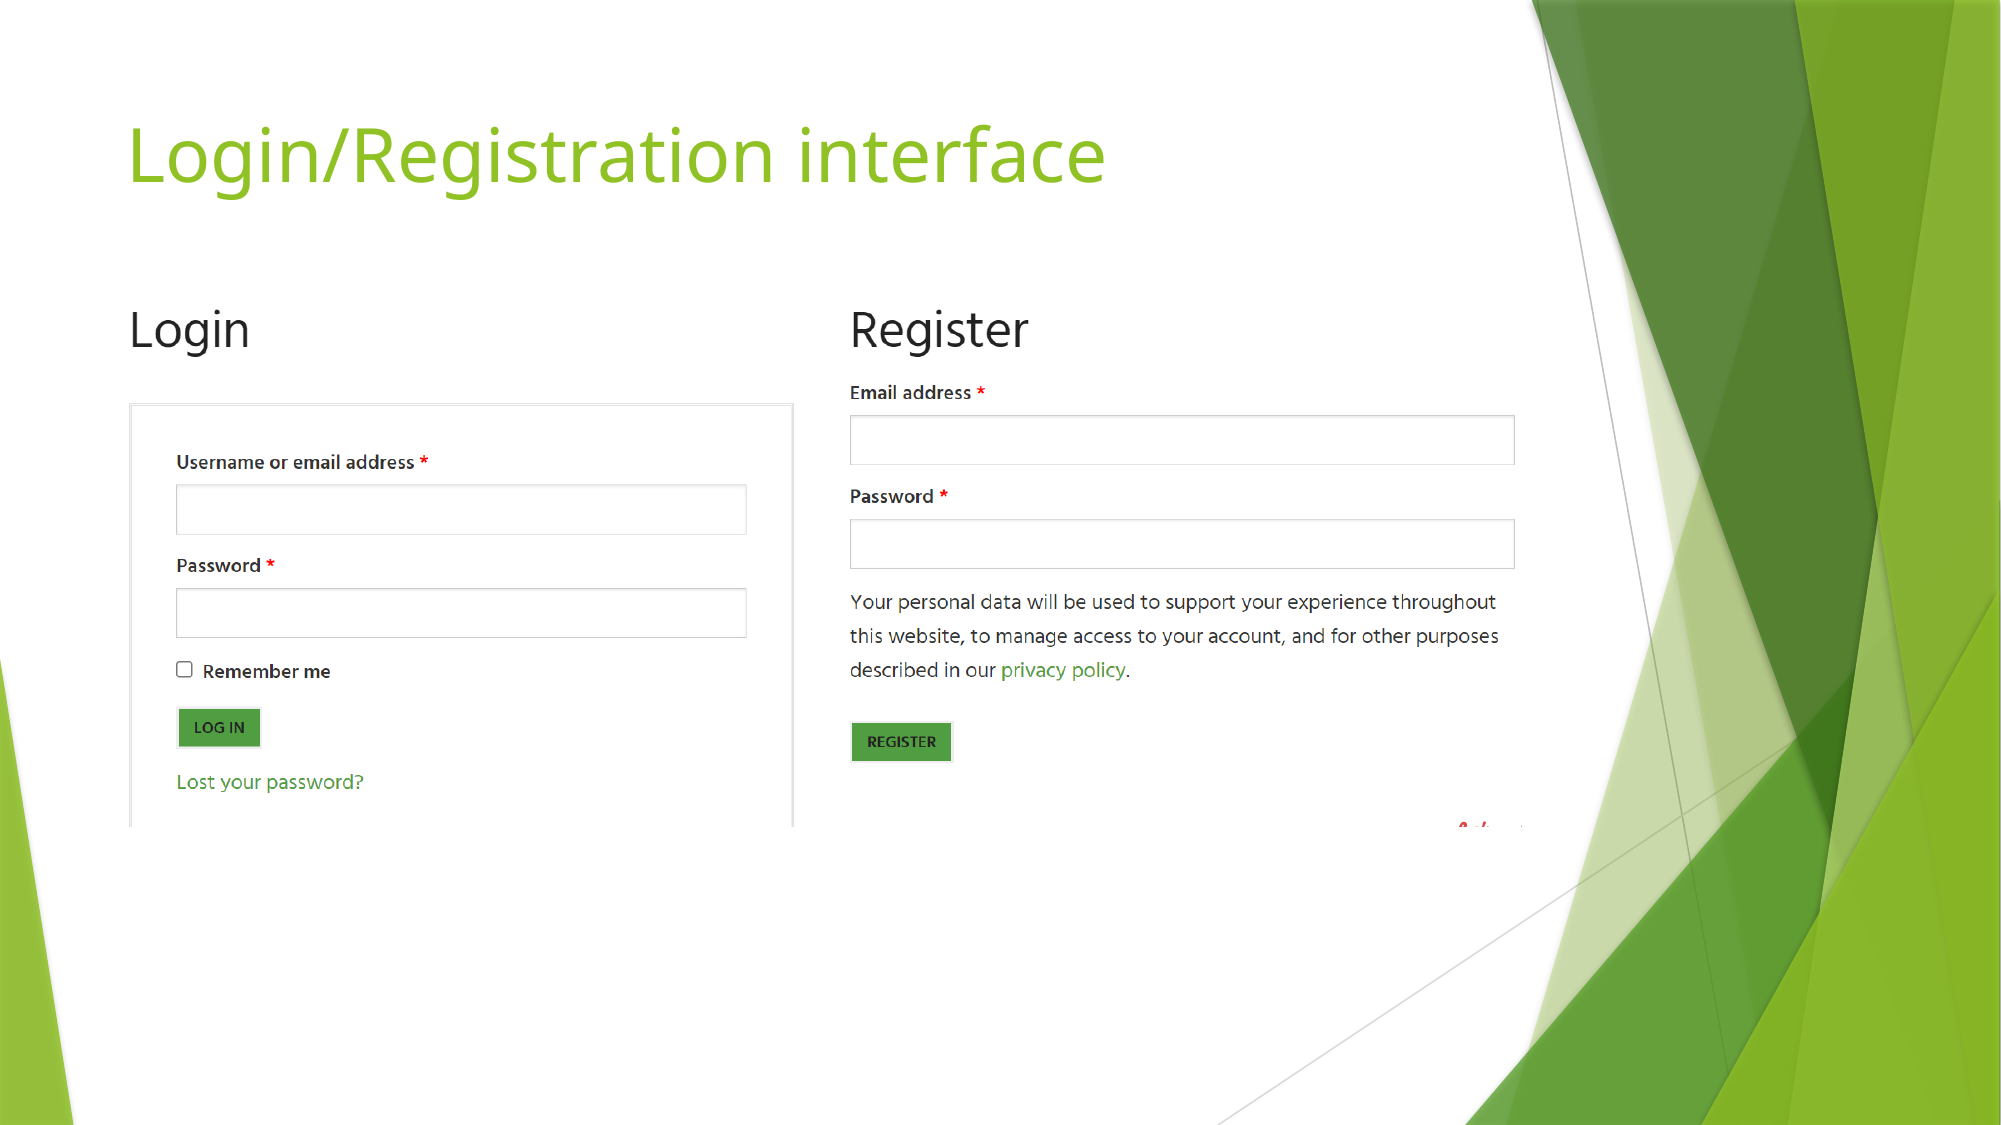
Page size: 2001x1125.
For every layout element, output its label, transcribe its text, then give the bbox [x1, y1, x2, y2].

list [110, 293, 1522, 827]
title Login/Registration interface [111, 99, 1522, 293]
